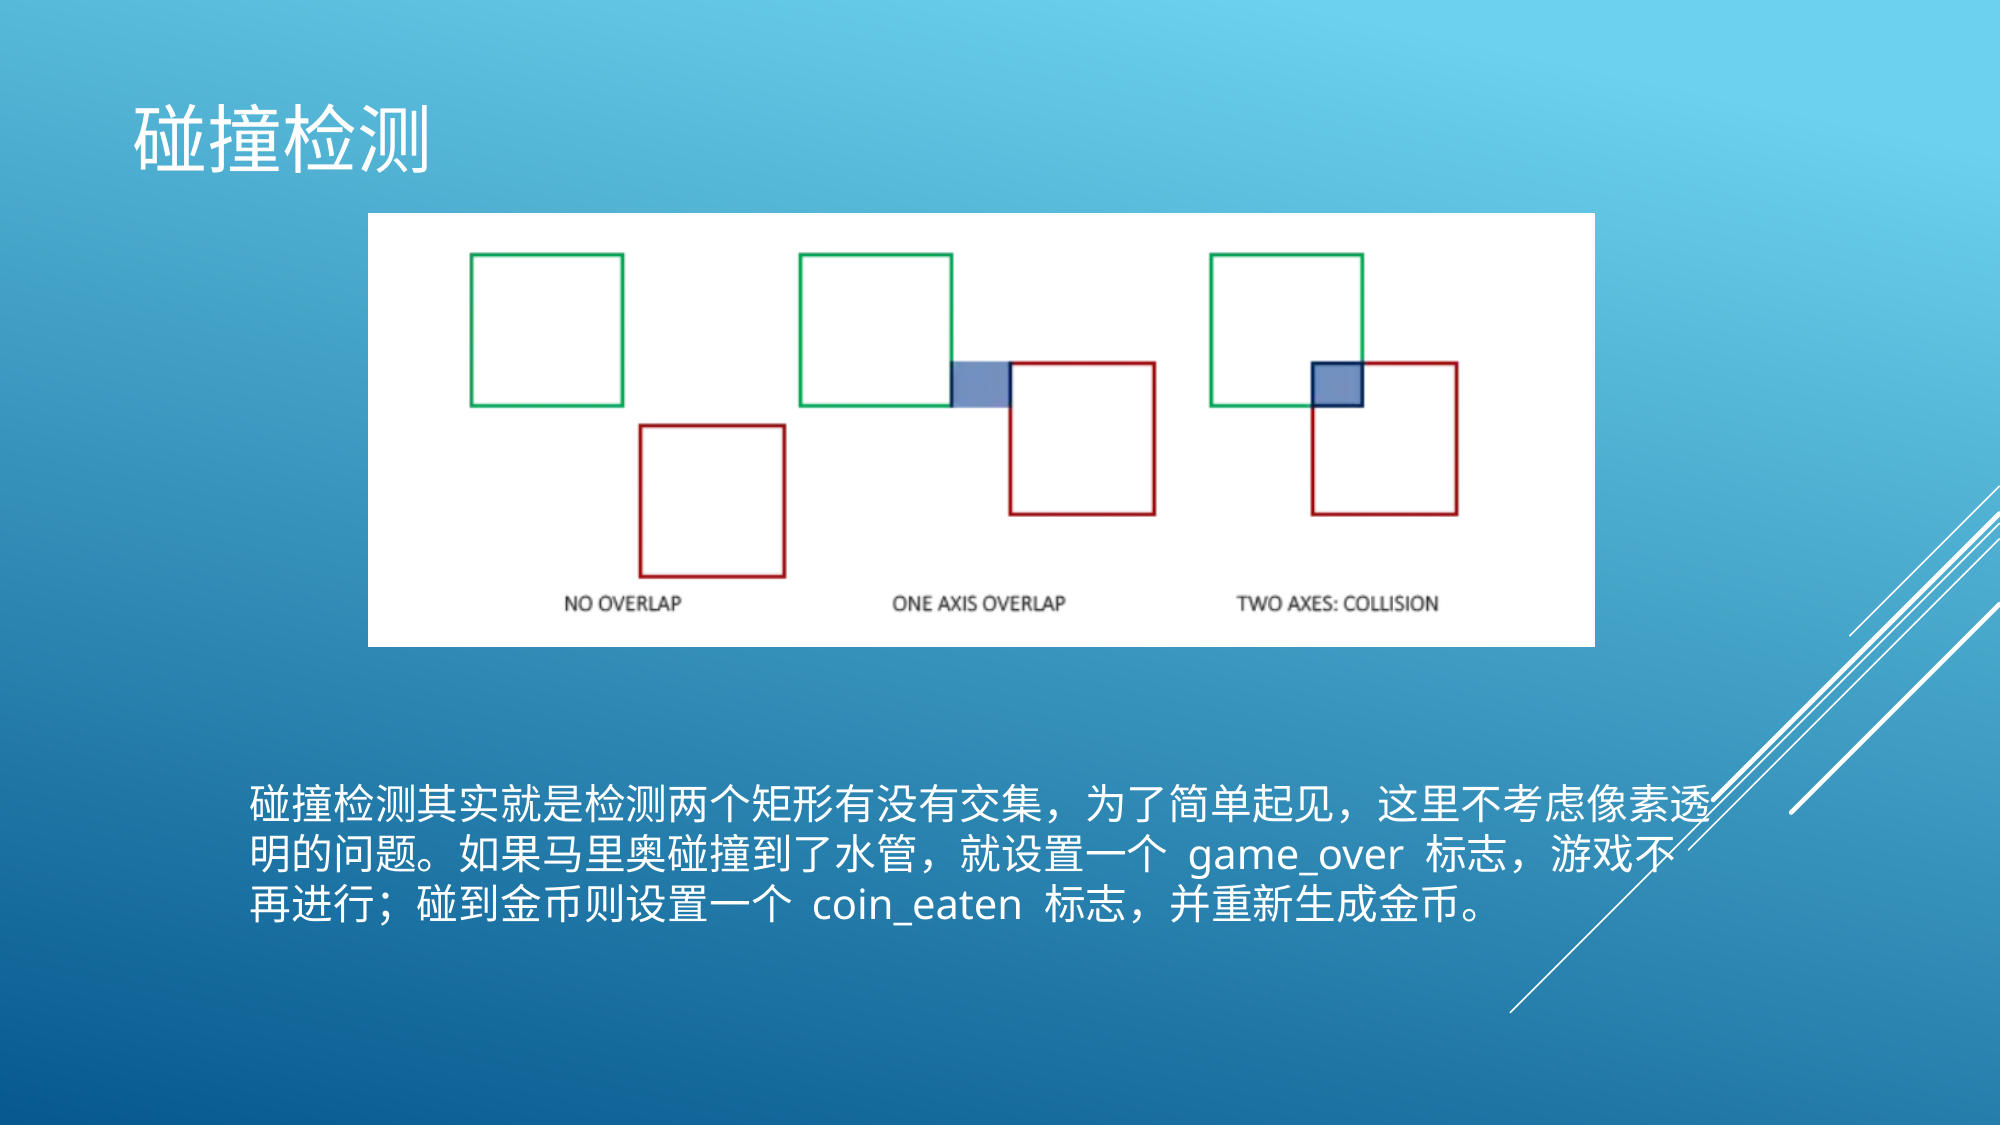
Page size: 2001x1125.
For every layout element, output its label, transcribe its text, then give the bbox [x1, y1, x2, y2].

title 碰撞检测 [117, 81, 1140, 194]
picture [368, 212, 1595, 647]
text_box 碰撞检测其实就是检测两个矩形有没有交集，为了简单起见，这里不考虑像素透明的问题。如果马里奥碰撞到了水管，就设置一个 game_over 标志，游戏不再进行；碰到金币则设置一个 coin_eaten 标志，并重新生成金币。 [235, 770, 1728, 935]
